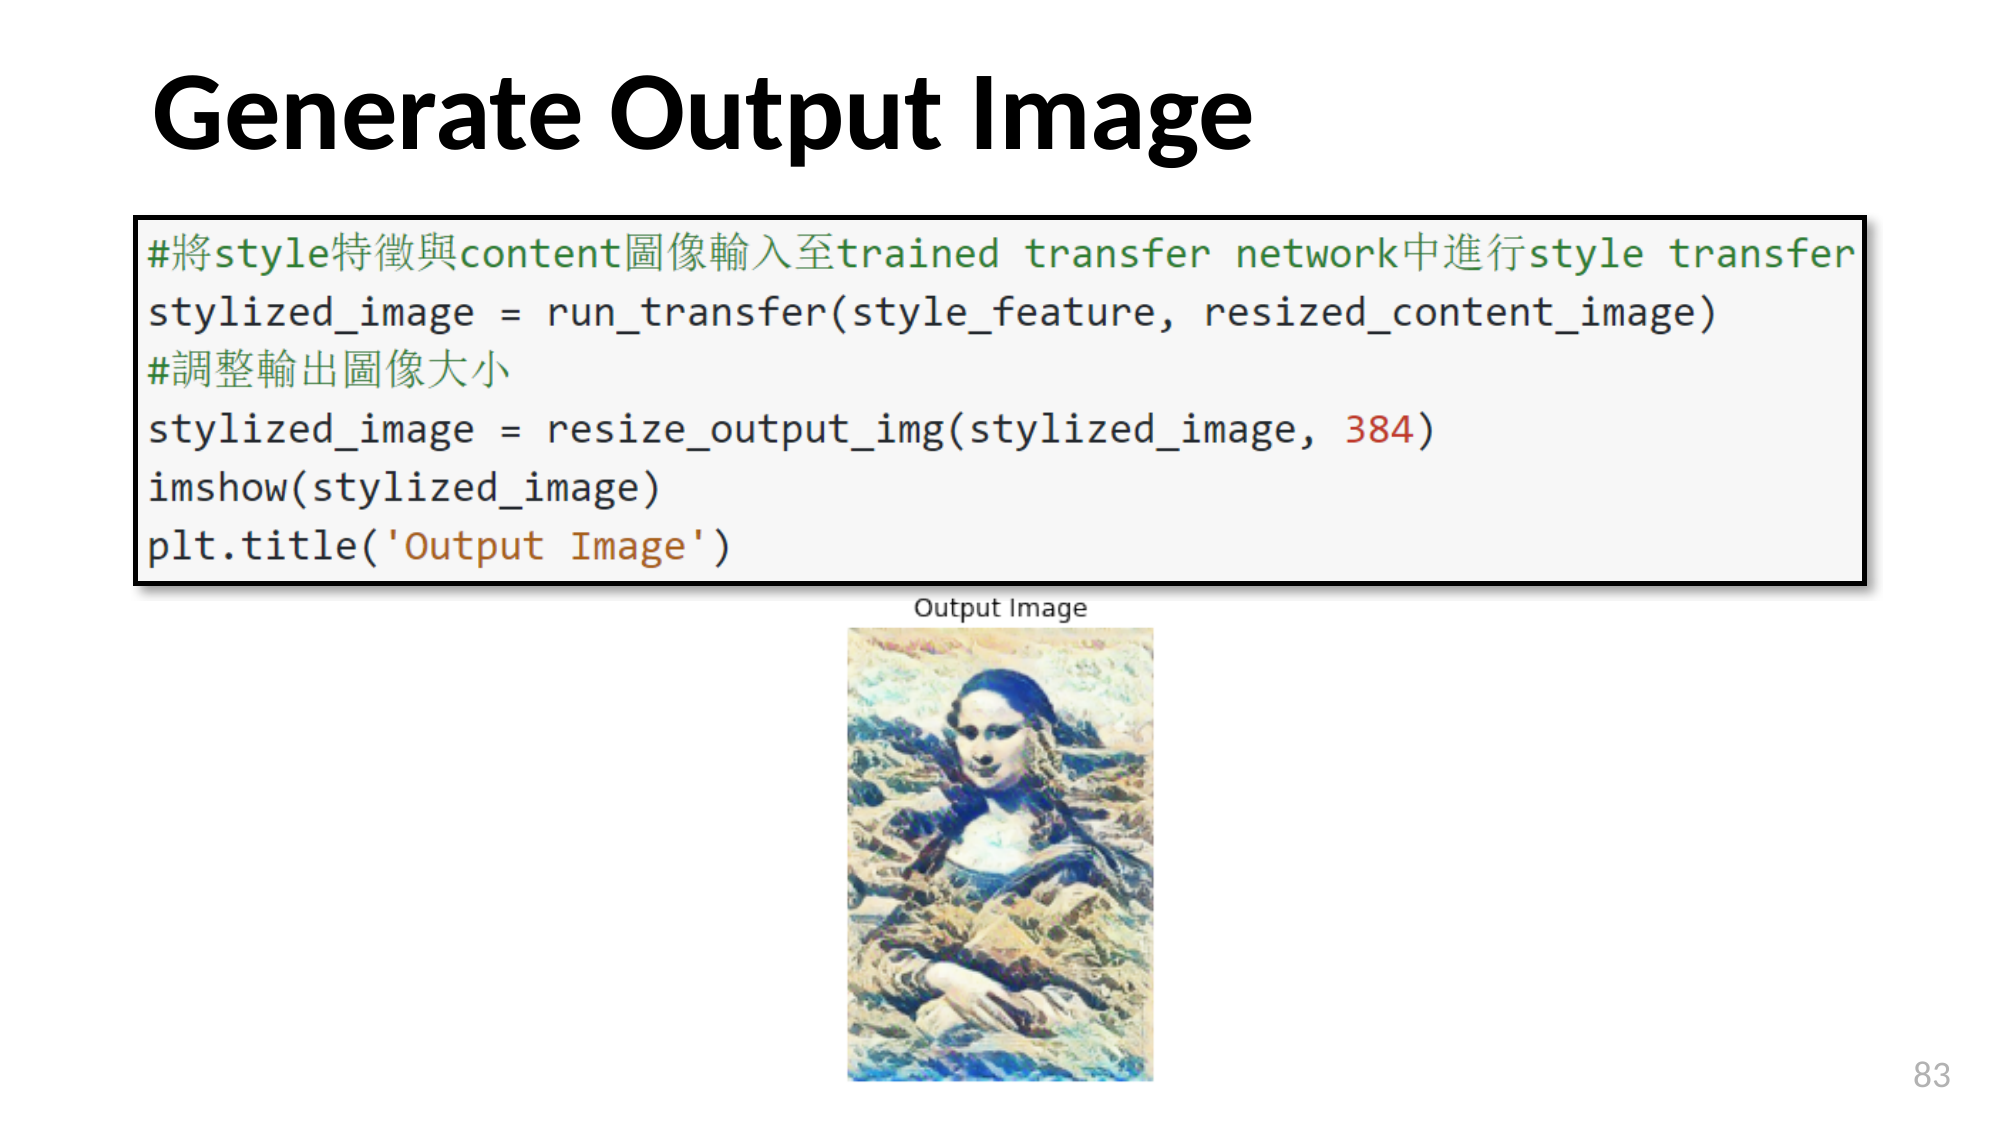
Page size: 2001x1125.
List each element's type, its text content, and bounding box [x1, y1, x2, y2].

slide_number 83 [1824, 1042, 1967, 1103]
picture [137, 219, 1863, 581]
title Generate Output Image [137, 28, 1863, 199]
picture [833, 582, 1167, 1097]
